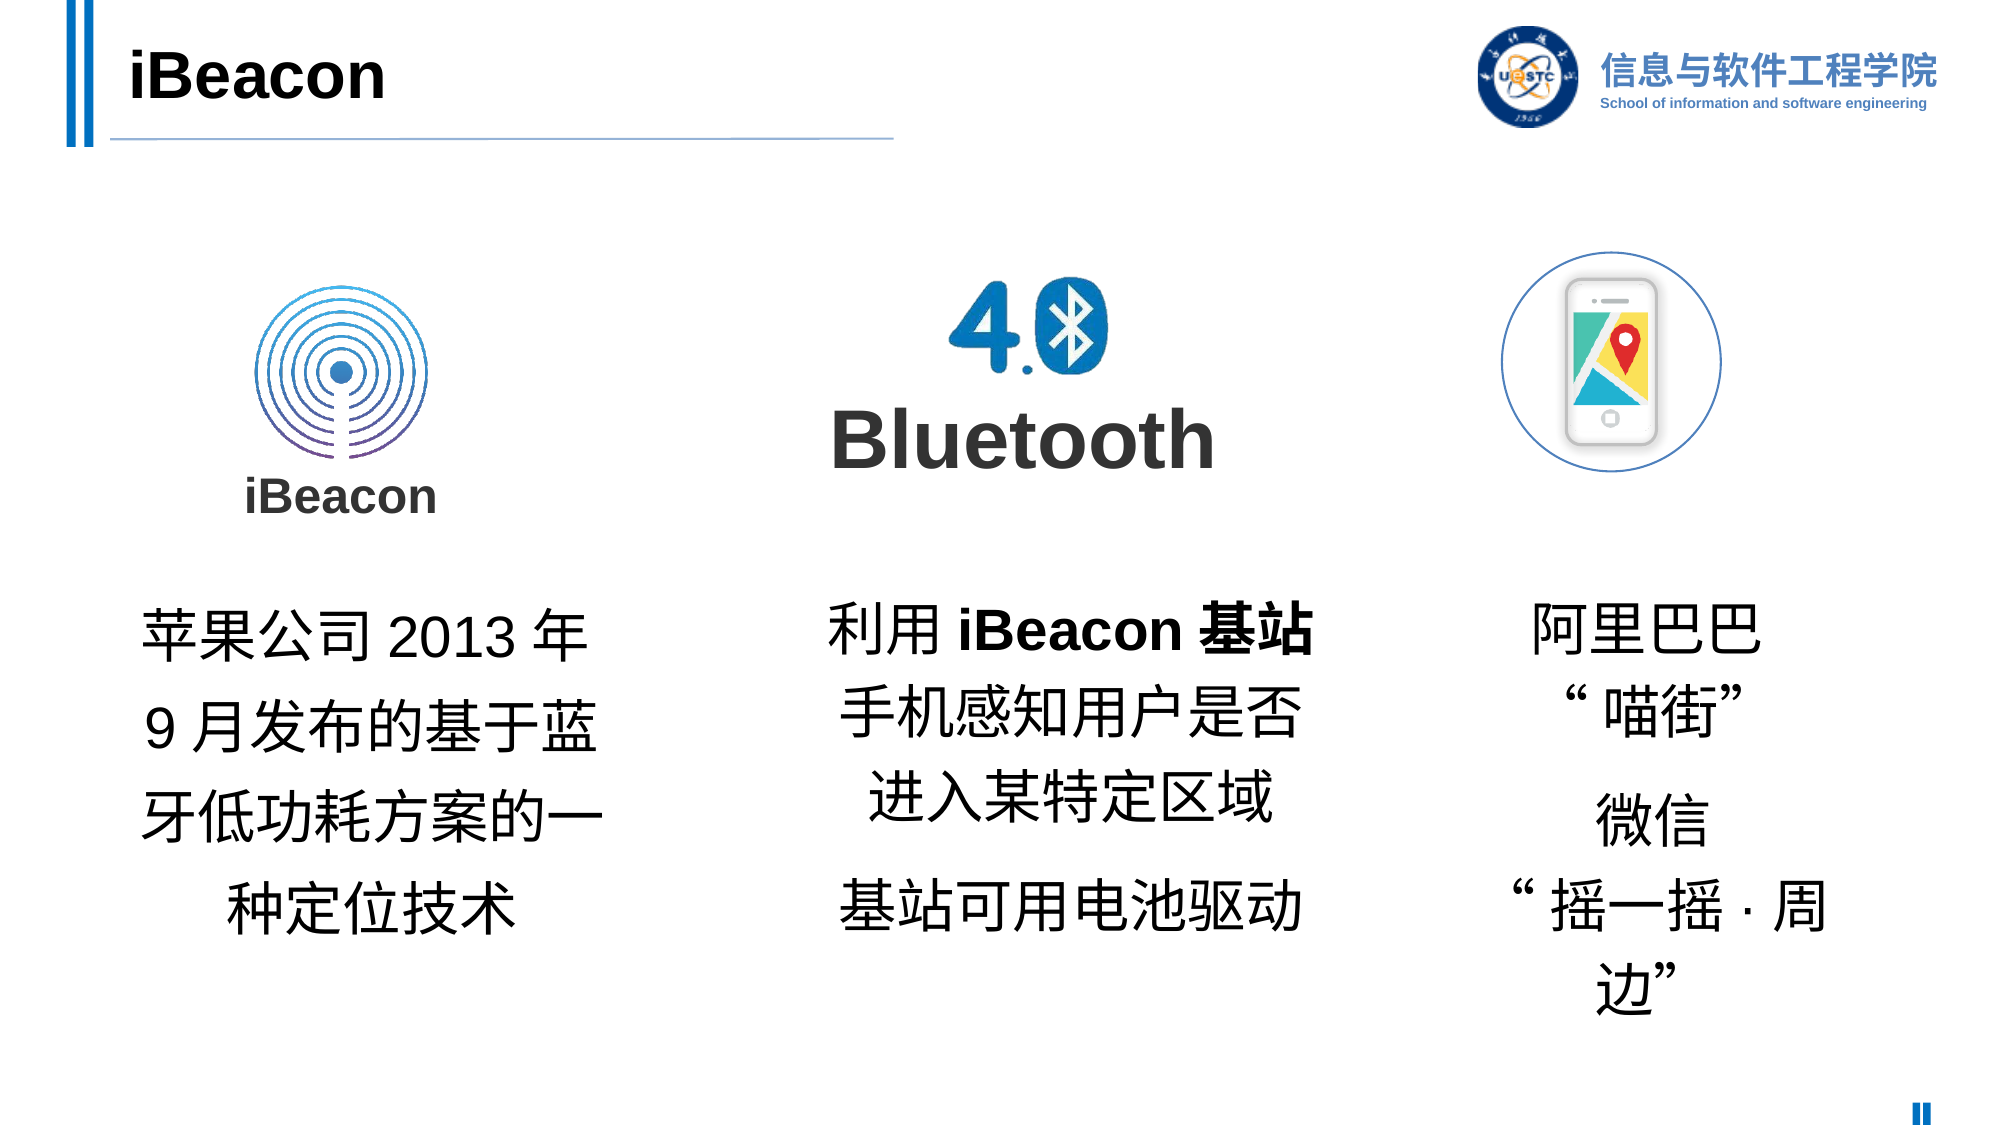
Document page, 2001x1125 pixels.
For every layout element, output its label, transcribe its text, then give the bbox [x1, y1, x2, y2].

text_box 阿里巴巴 “喵街” 微信 “摇一摇·周边” [1448, 570, 1859, 1030]
text_box 利用iBeacon基站 手机感知用户是否进入某特定区域 基站可用电池驱动 [812, 570, 1331, 946]
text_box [1501, 252, 1721, 472]
title iBeacon [113, 10, 1839, 143]
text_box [812, 268, 1235, 495]
list 苹果公司2013年9月发布的基于蓝牙低功耗方案的一种定位技术 [113, 570, 631, 950]
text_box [227, 272, 455, 532]
